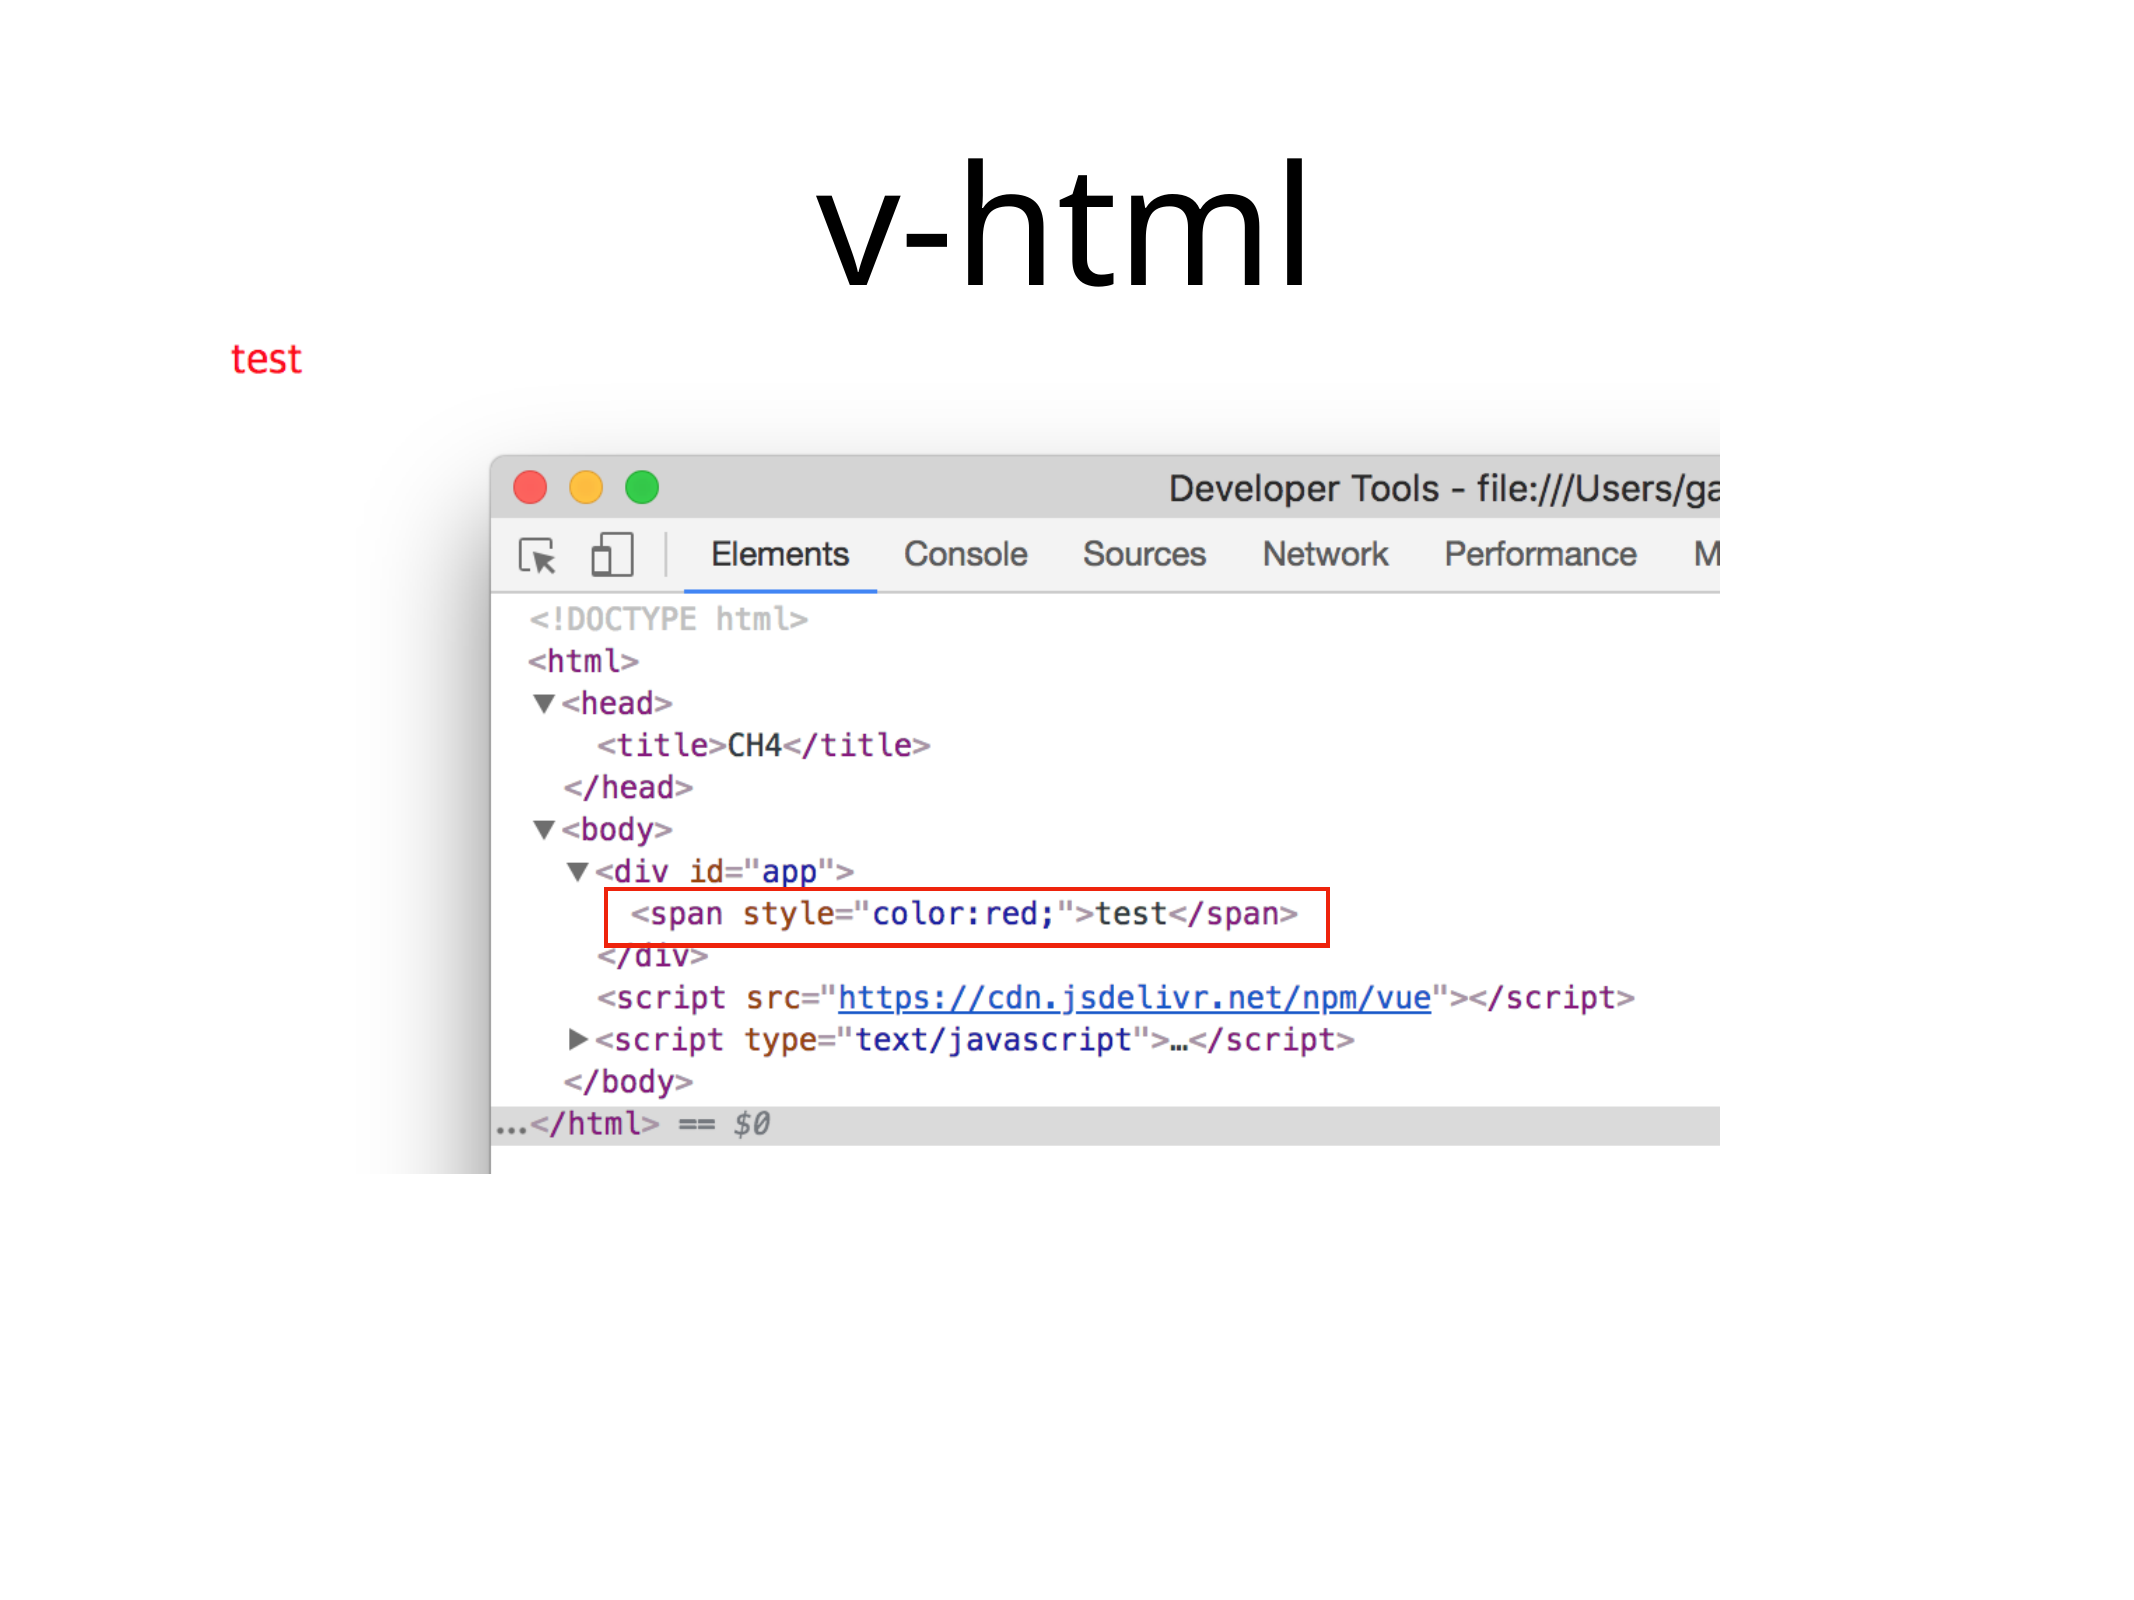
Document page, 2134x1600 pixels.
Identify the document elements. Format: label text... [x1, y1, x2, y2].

picture [214, 322, 1720, 1174]
title v-html [155, 41, 1978, 397]
